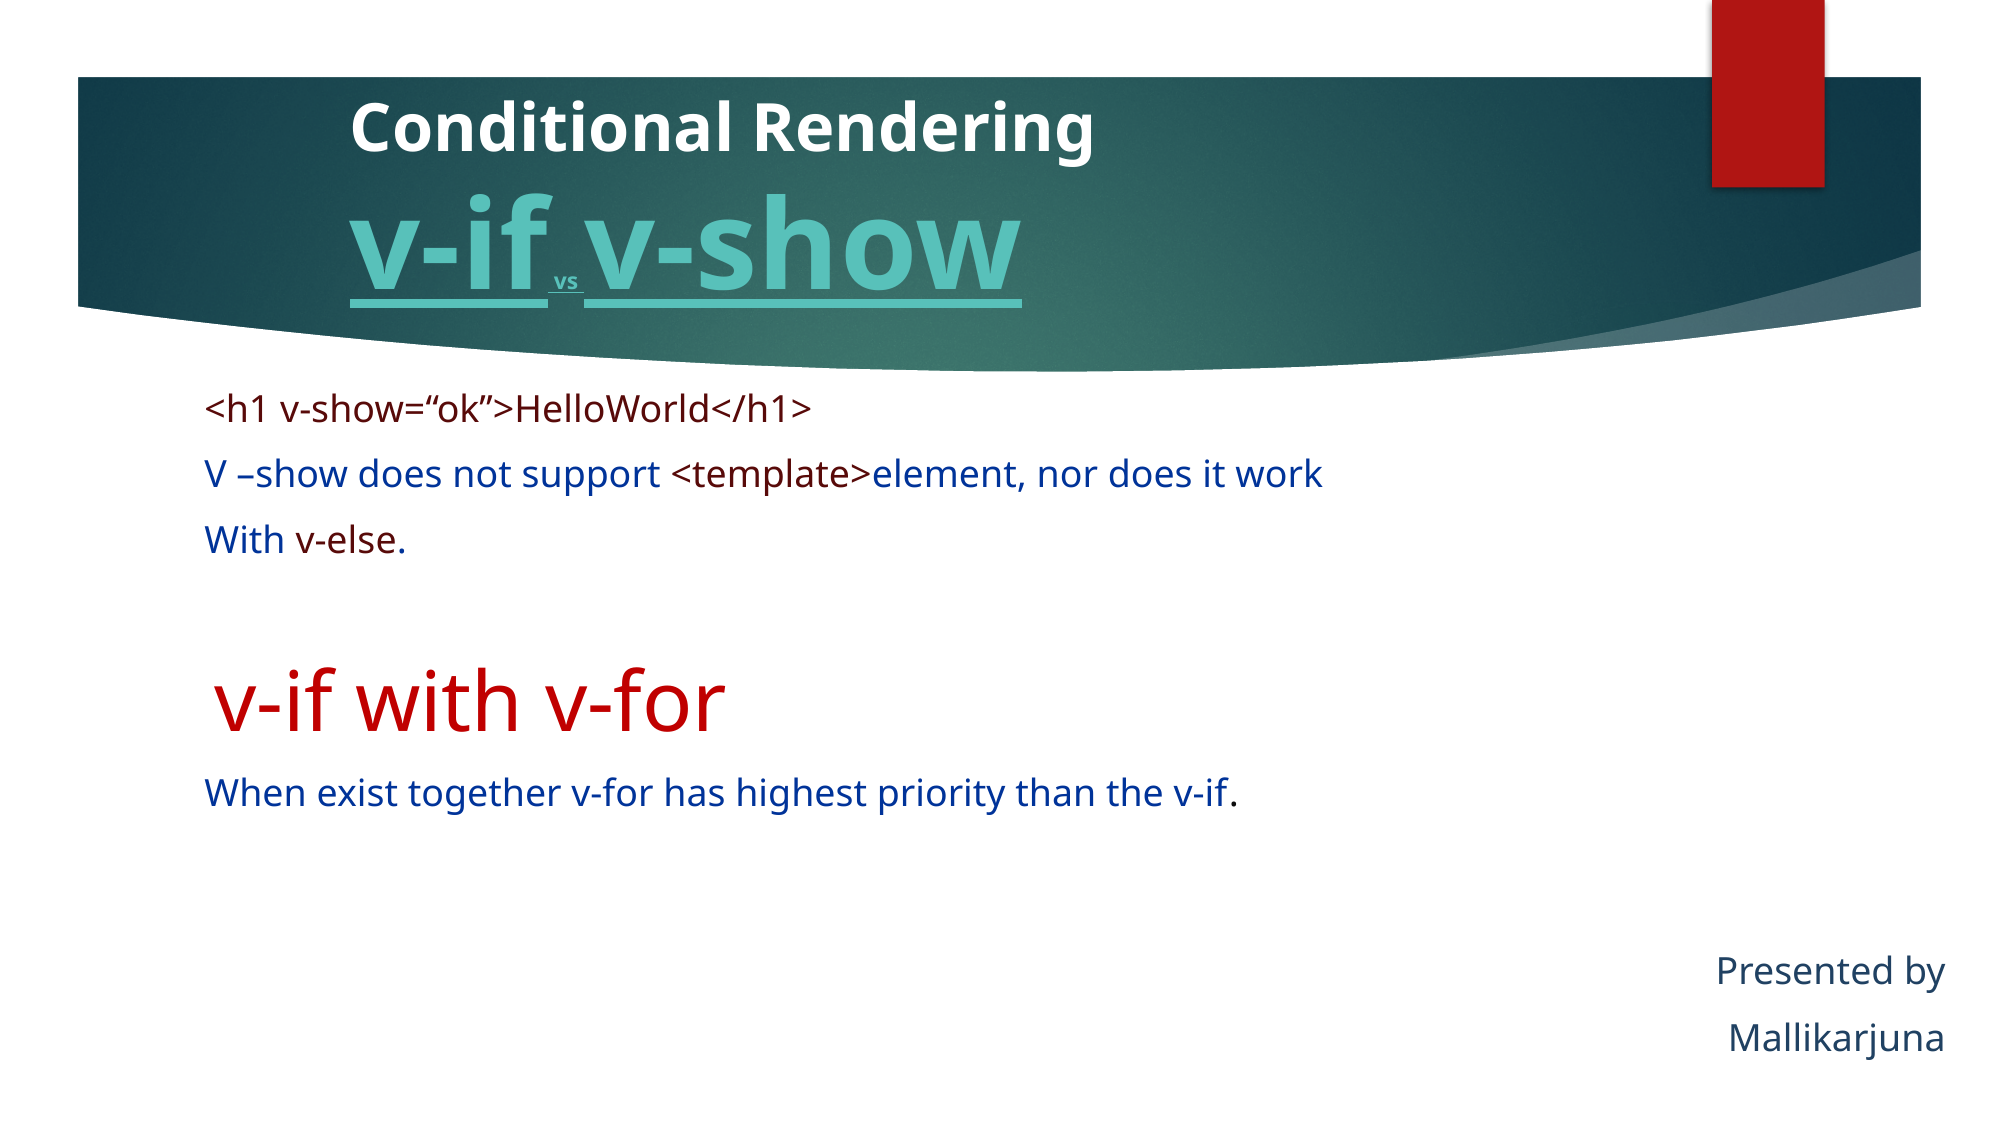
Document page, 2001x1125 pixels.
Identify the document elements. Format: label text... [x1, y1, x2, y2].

list <h1 v-show=“ok”>HelloWorld</h1> V –show does not support <template>element, nor does it work With v-else. v-if with v-for When exist together v-for has highest priority than the v-if. [189, 377, 1638, 1091]
title Conditional Rendering v-if vs v-show [334, 162, 1655, 258]
text_box Presented by Mallikarjuna [960, 939, 1961, 1067]
